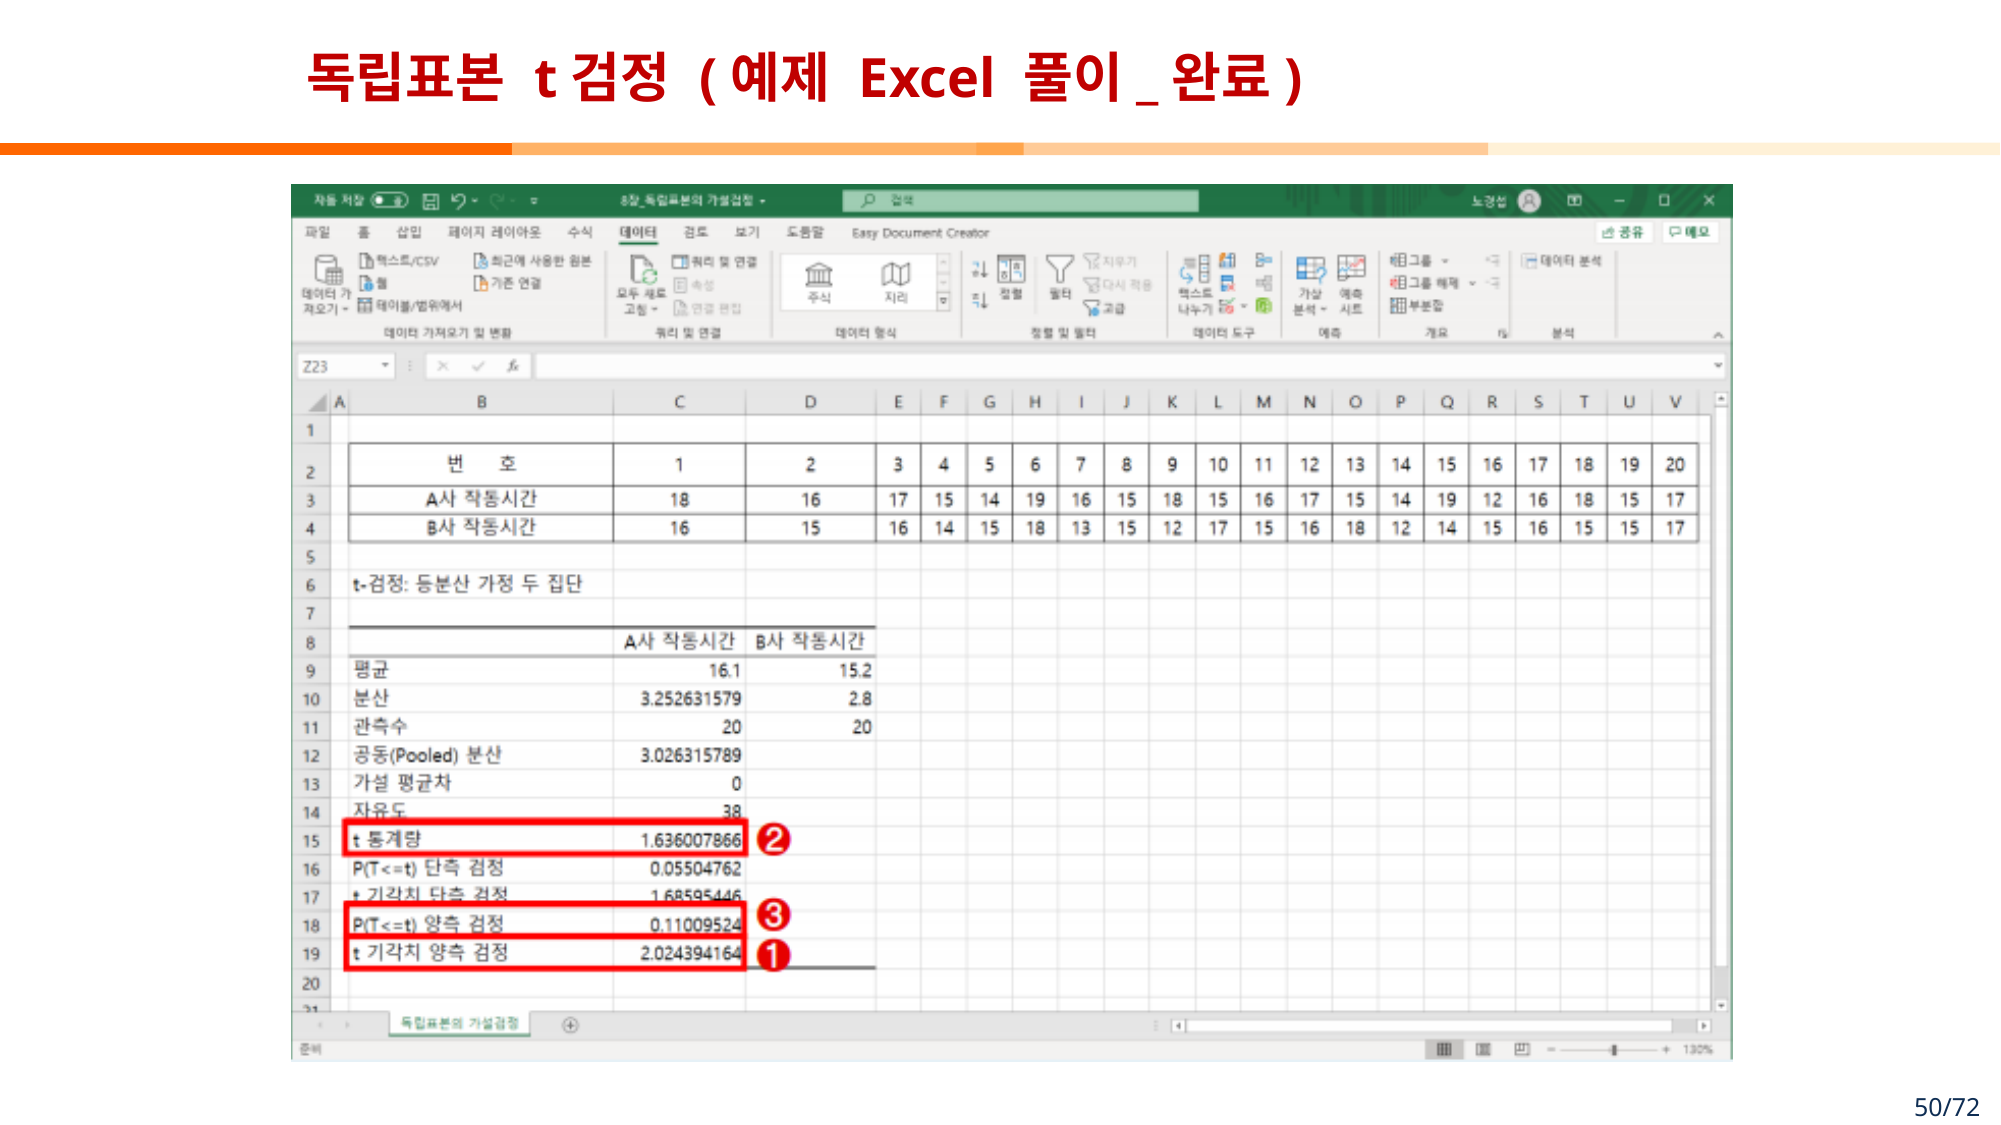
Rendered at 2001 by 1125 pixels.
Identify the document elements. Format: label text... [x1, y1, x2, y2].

picture [290, 184, 1733, 1062]
title 독립표본 t검정 (예제 Excel 풀이_완료) [291, 31, 1674, 122]
